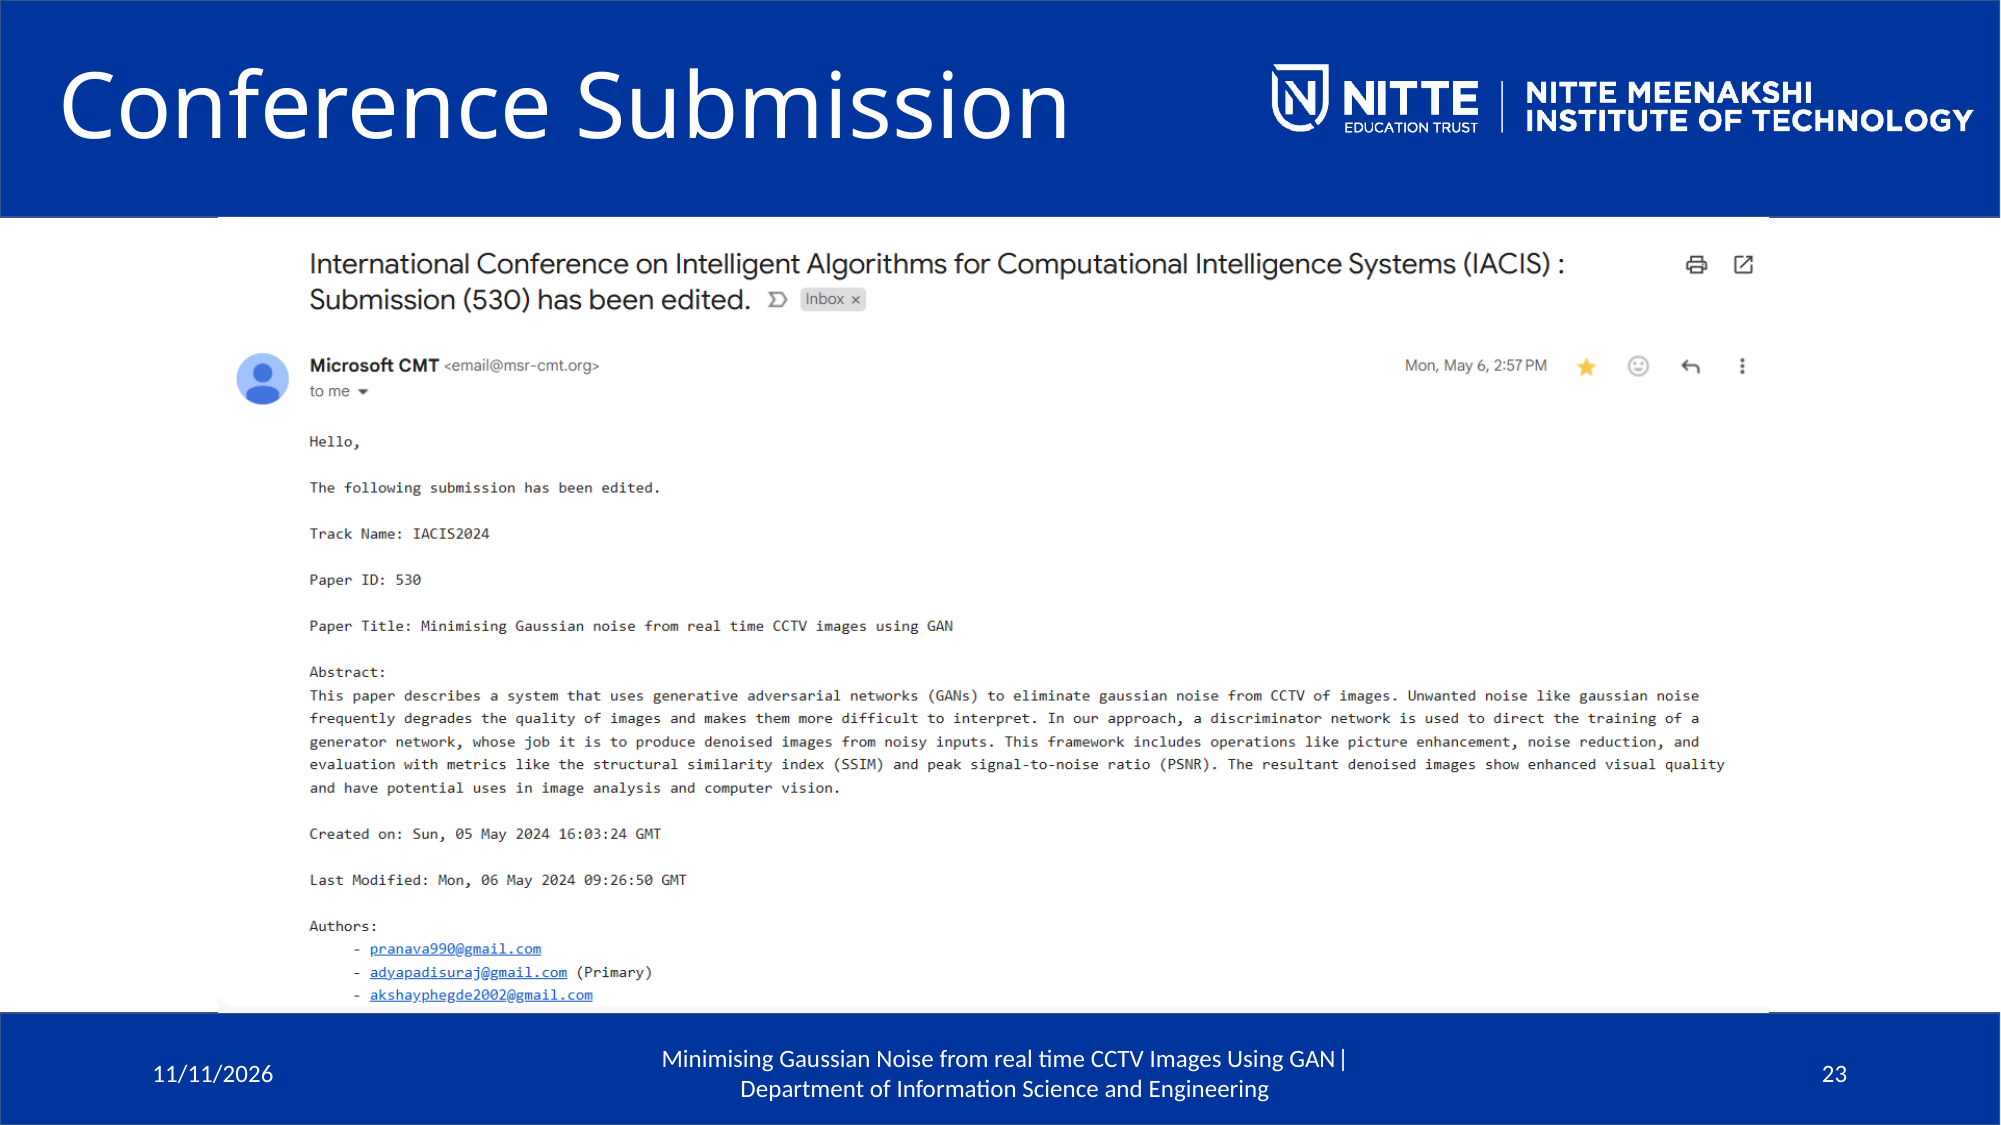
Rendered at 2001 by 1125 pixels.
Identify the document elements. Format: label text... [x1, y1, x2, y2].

title Conference Submission [43, 0, 1769, 218]
slide_number 23 [1421, 1042, 1863, 1103]
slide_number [137, 1042, 588, 1103]
picture [217, 0, 2001, 1013]
footer Minimising Gaussian Noise from real time CCTV Images Using GAN| Department of Information Science and Engineering [589, 1042, 1421, 1103]
